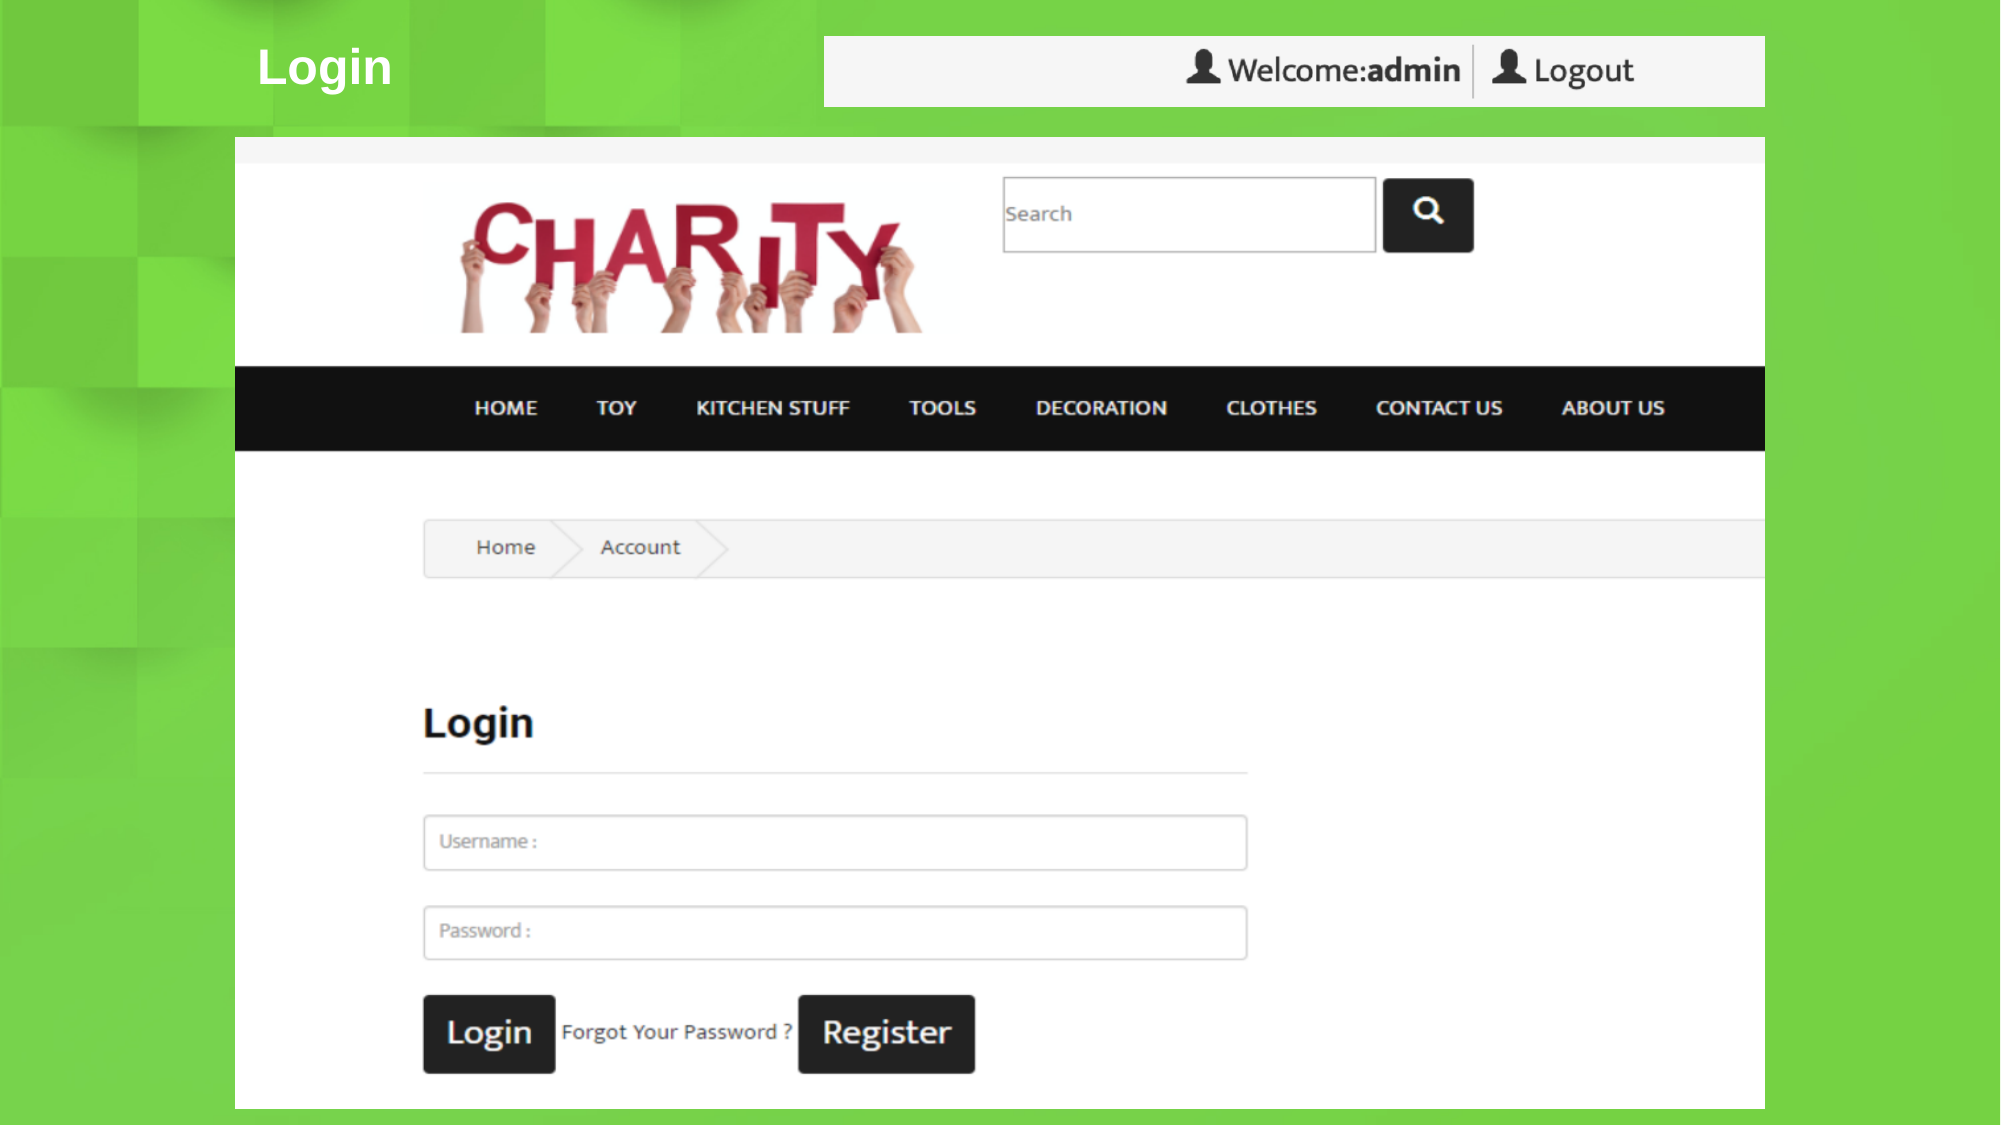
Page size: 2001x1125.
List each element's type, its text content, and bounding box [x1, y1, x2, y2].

text_box Login [139, 27, 511, 102]
picture [0, 0, 2001, 1125]
